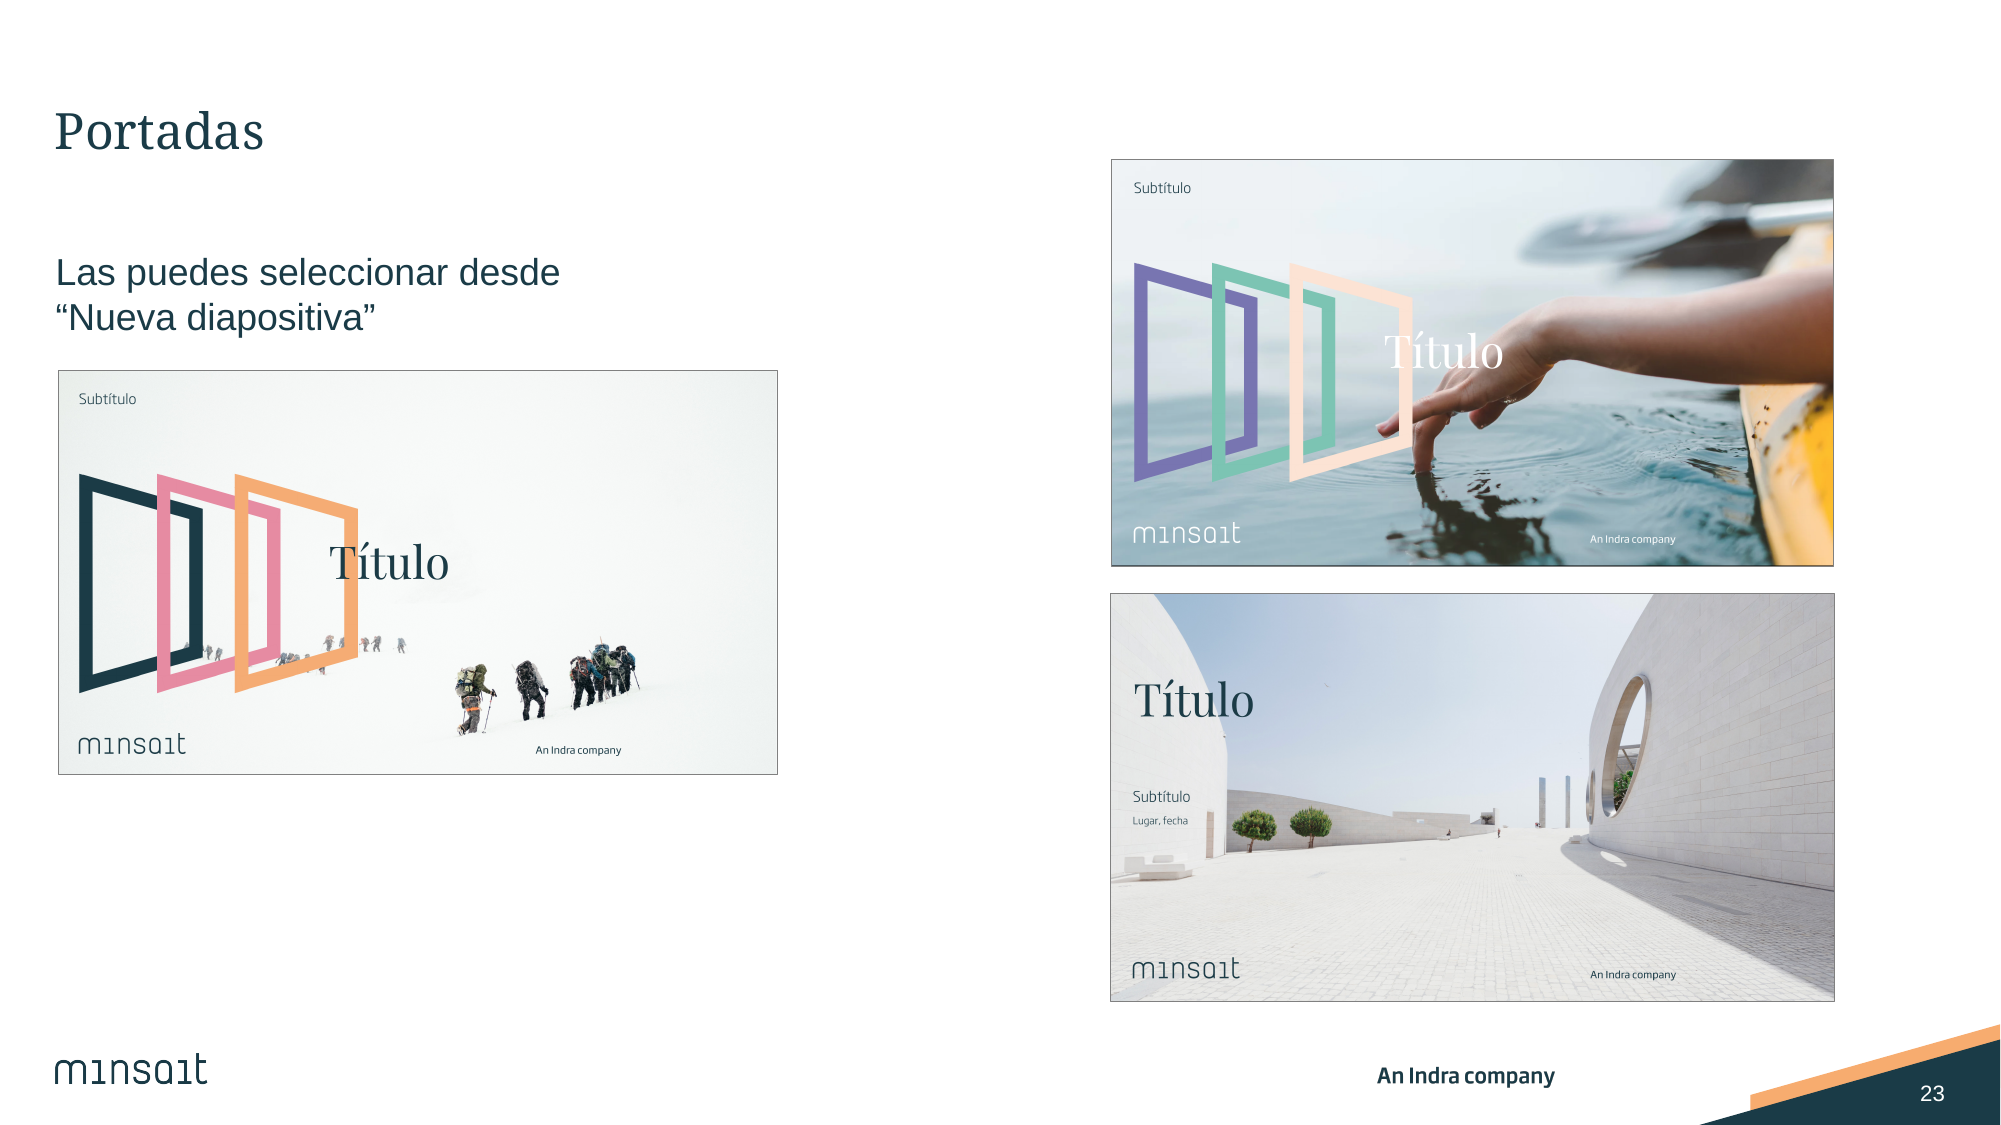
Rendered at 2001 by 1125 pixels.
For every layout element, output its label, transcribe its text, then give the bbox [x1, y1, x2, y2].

text_box Las puedes seleccionar desde “Nueva diapositiva” [55, 247, 1056, 363]
picture [55, 1053, 209, 1088]
picture [1377, 1046, 1555, 1088]
picture [58, 370, 777, 774]
picture [1110, 593, 1834, 1002]
title Portadas [55, 106, 1945, 258]
picture [1110, 159, 1833, 566]
